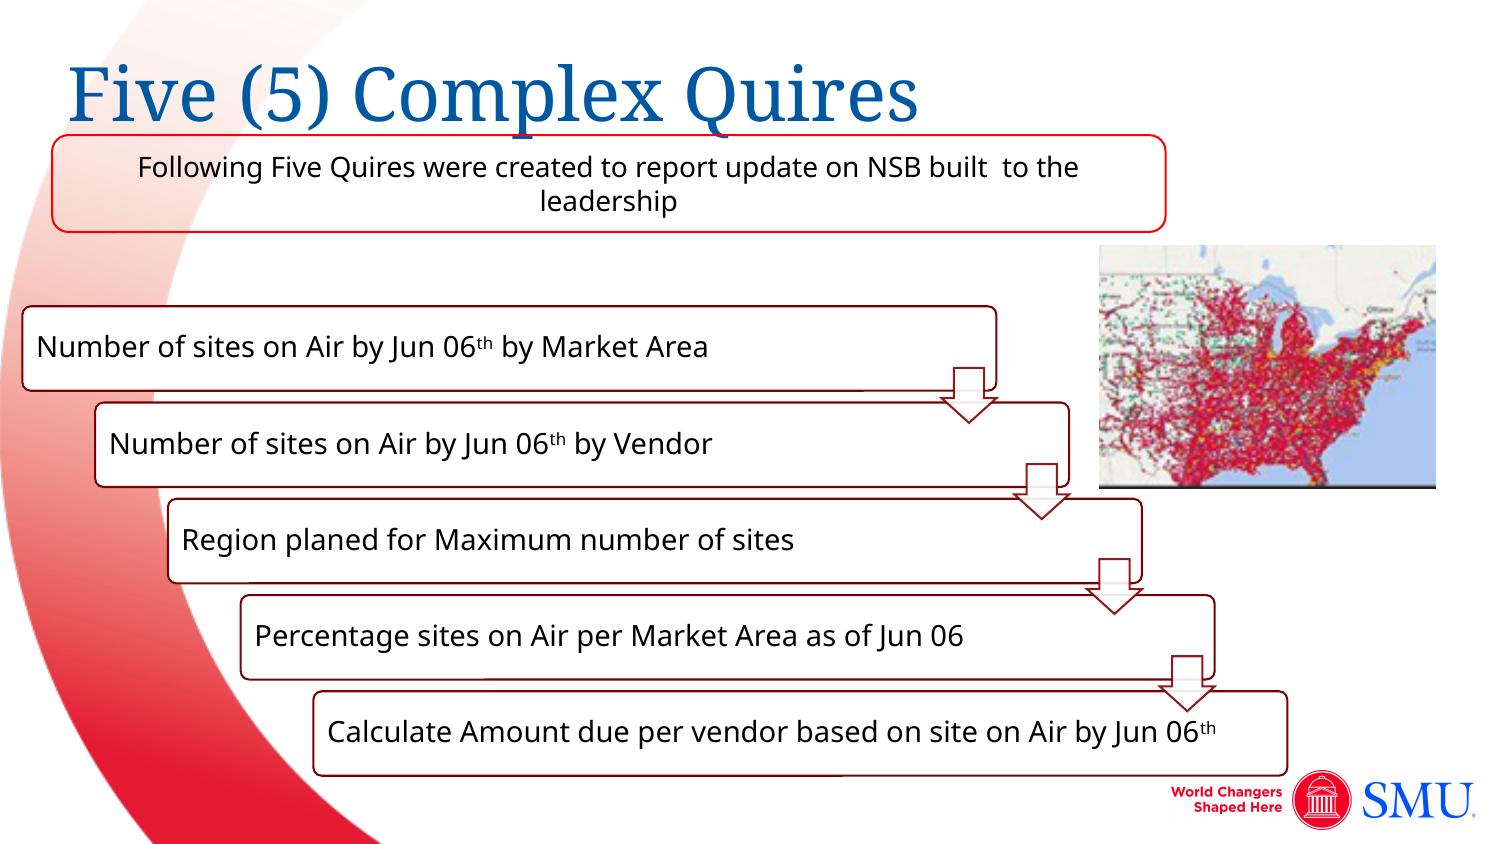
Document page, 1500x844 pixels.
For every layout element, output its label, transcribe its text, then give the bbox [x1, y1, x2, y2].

text_box Following Five Quires were created to report update on NSB built to the leadership [51, 134, 1167, 234]
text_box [22, 306, 1288, 776]
picture [0, 0, 385, 844]
title Five (5) Complex Quires [52, 0, 1500, 194]
picture [1099, 245, 1436, 489]
picture [1171, 770, 1476, 830]
